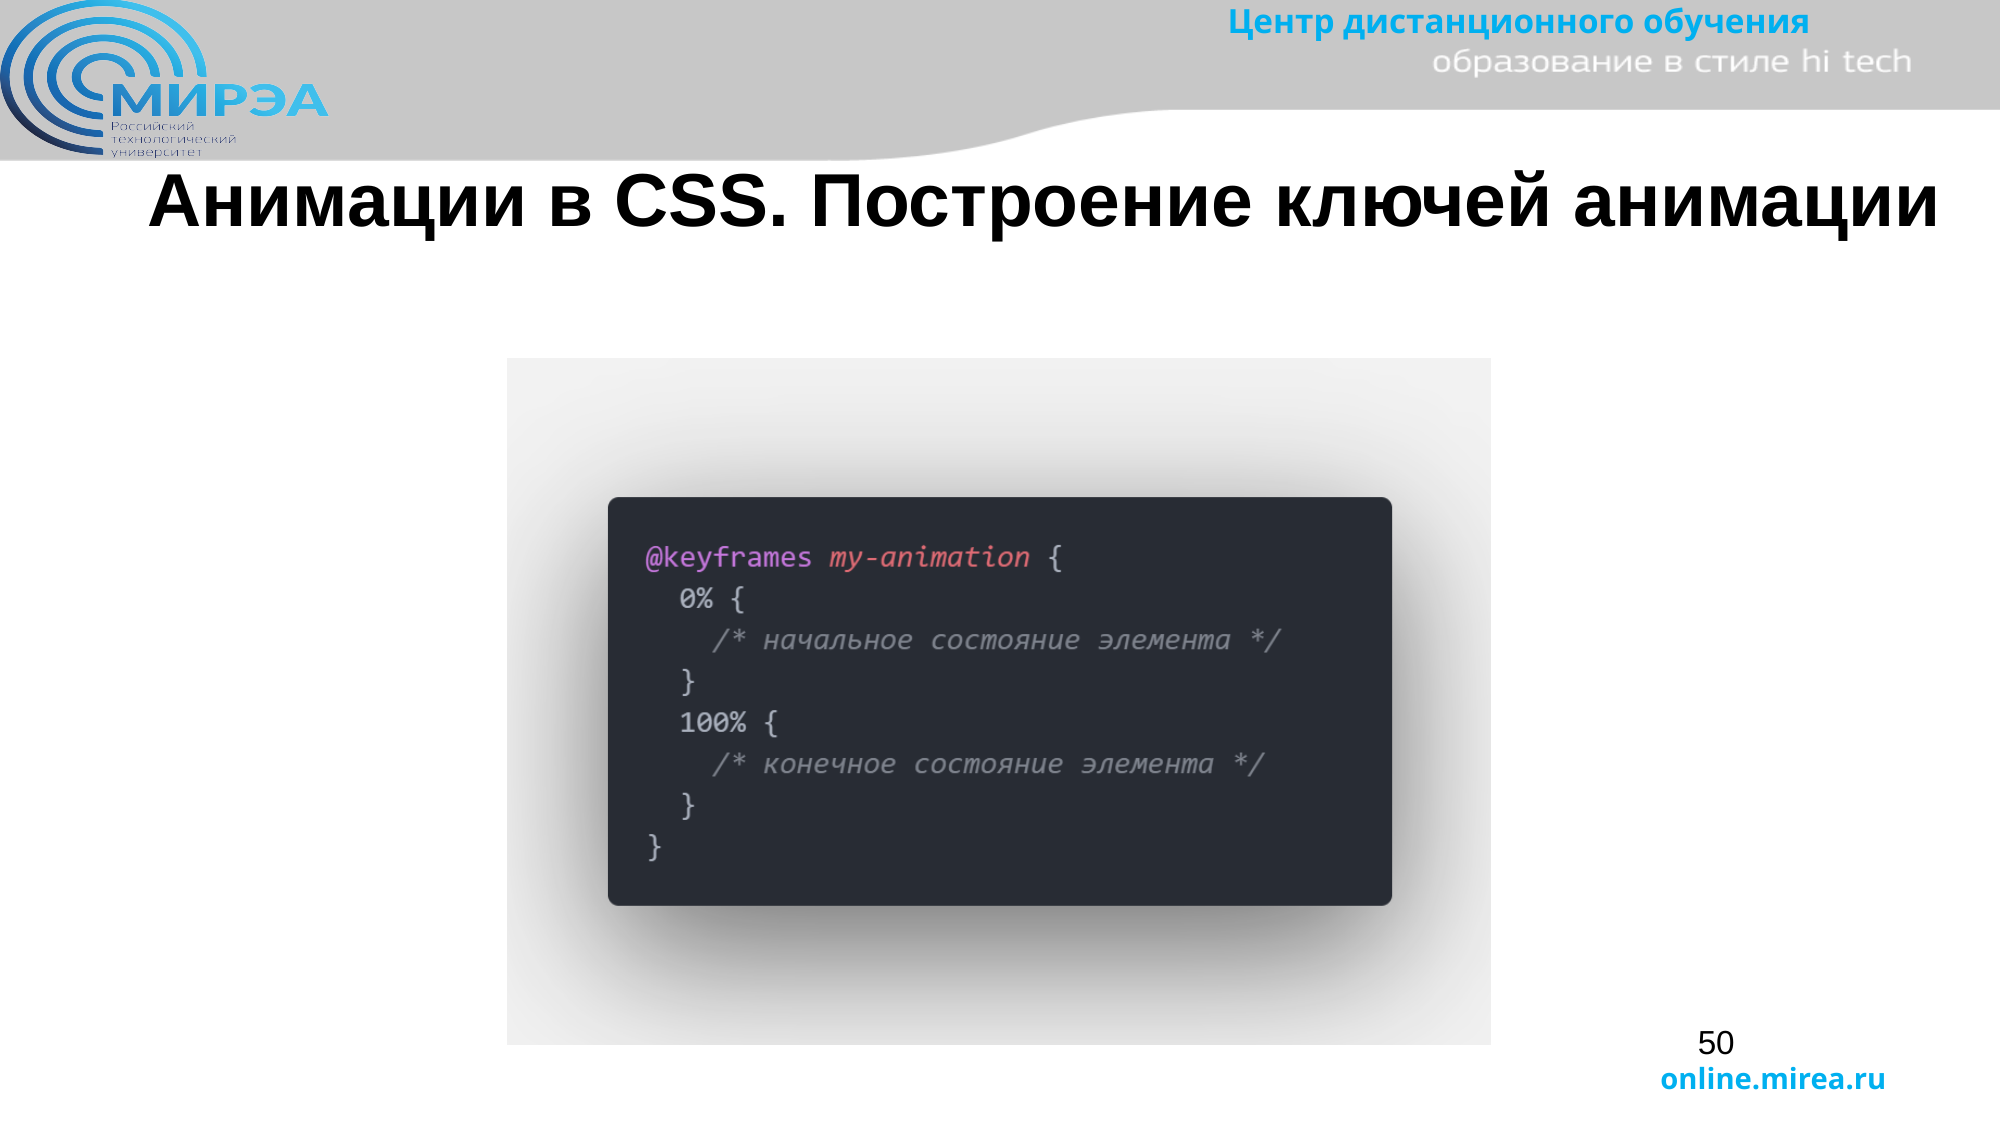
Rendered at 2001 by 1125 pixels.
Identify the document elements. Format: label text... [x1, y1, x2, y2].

text_box 50 [1400, 1013, 1750, 1058]
text_box Анимации в CSS. Построение ключей анимации [132, 144, 1981, 355]
picture [507, 358, 1491, 1045]
picture [0, 0, 329, 159]
